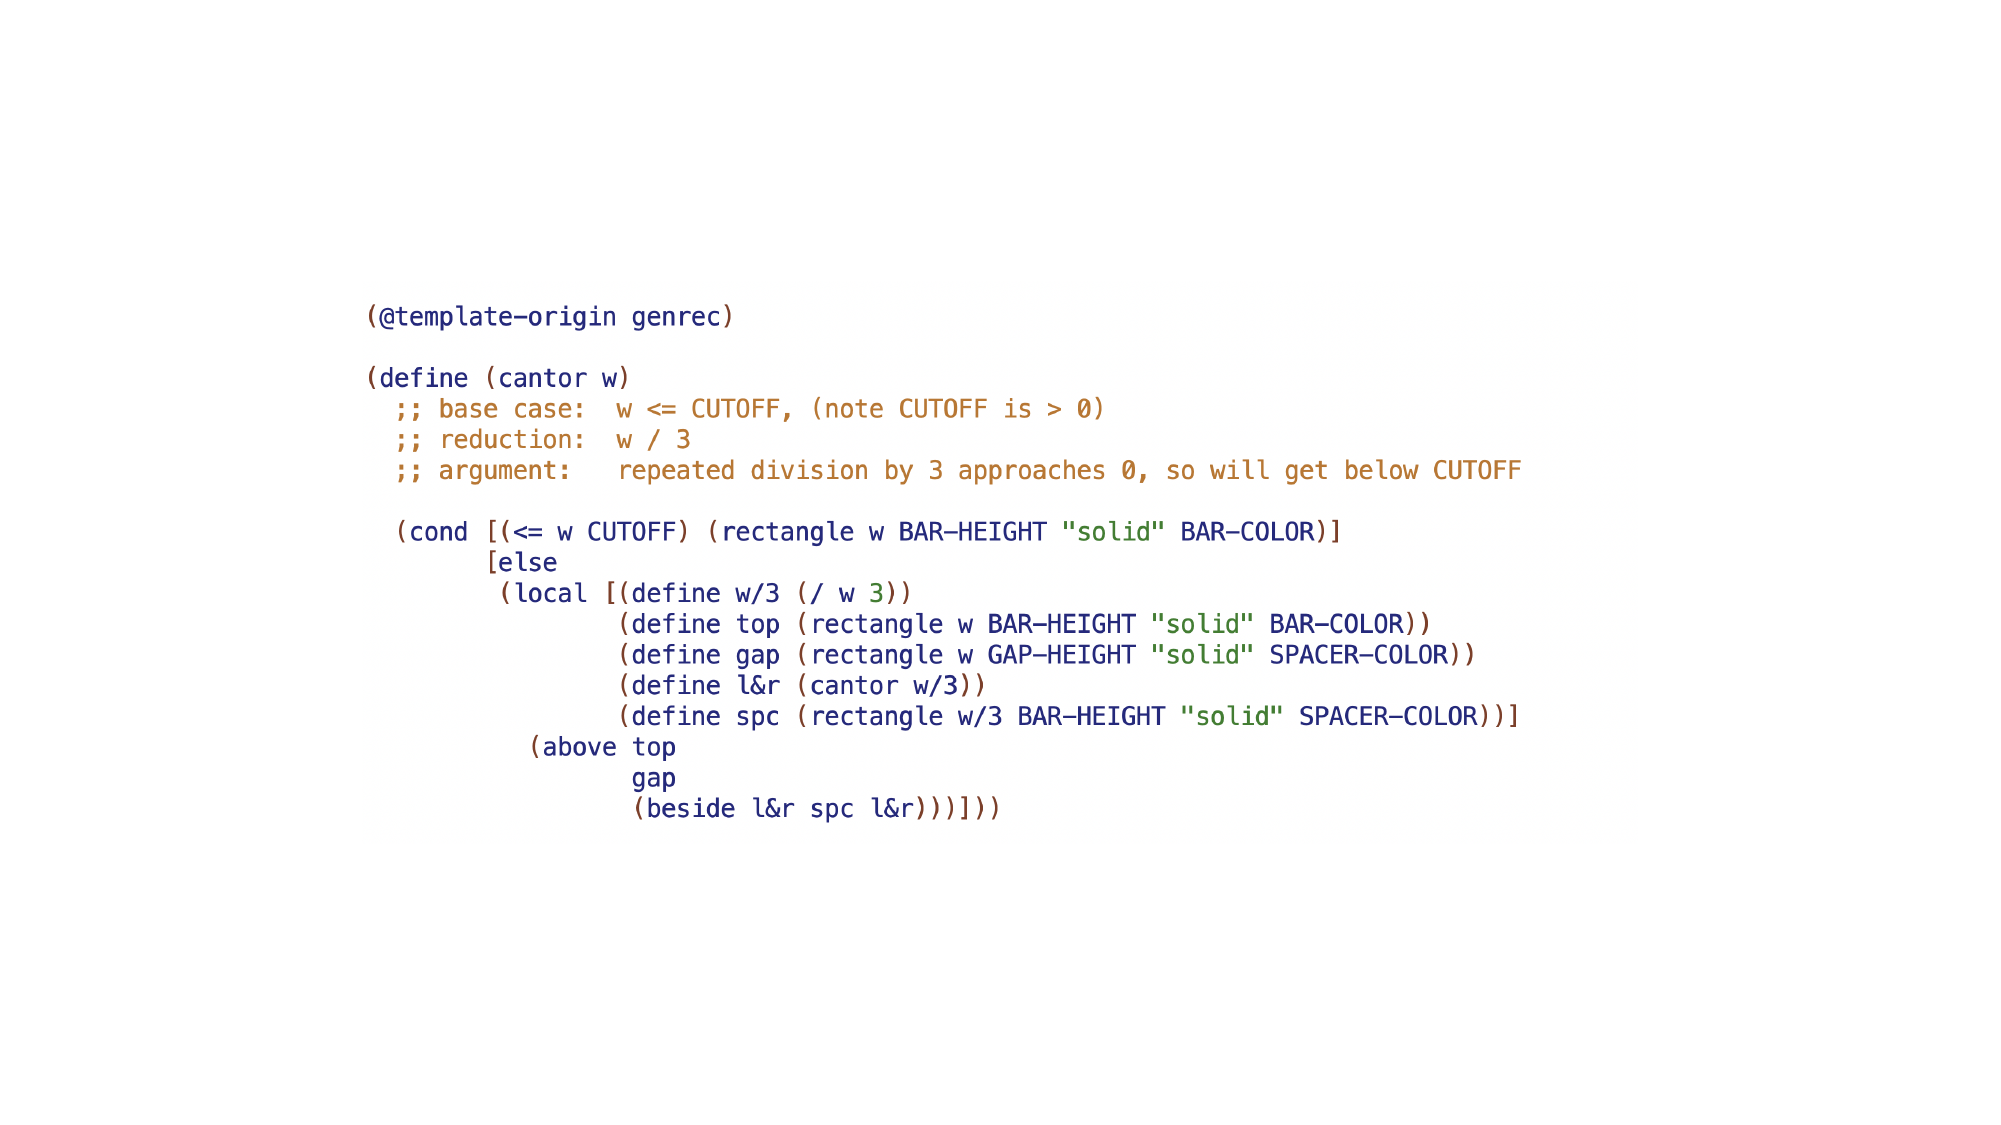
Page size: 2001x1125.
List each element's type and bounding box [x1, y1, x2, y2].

picture [362, 281, 1638, 844]
